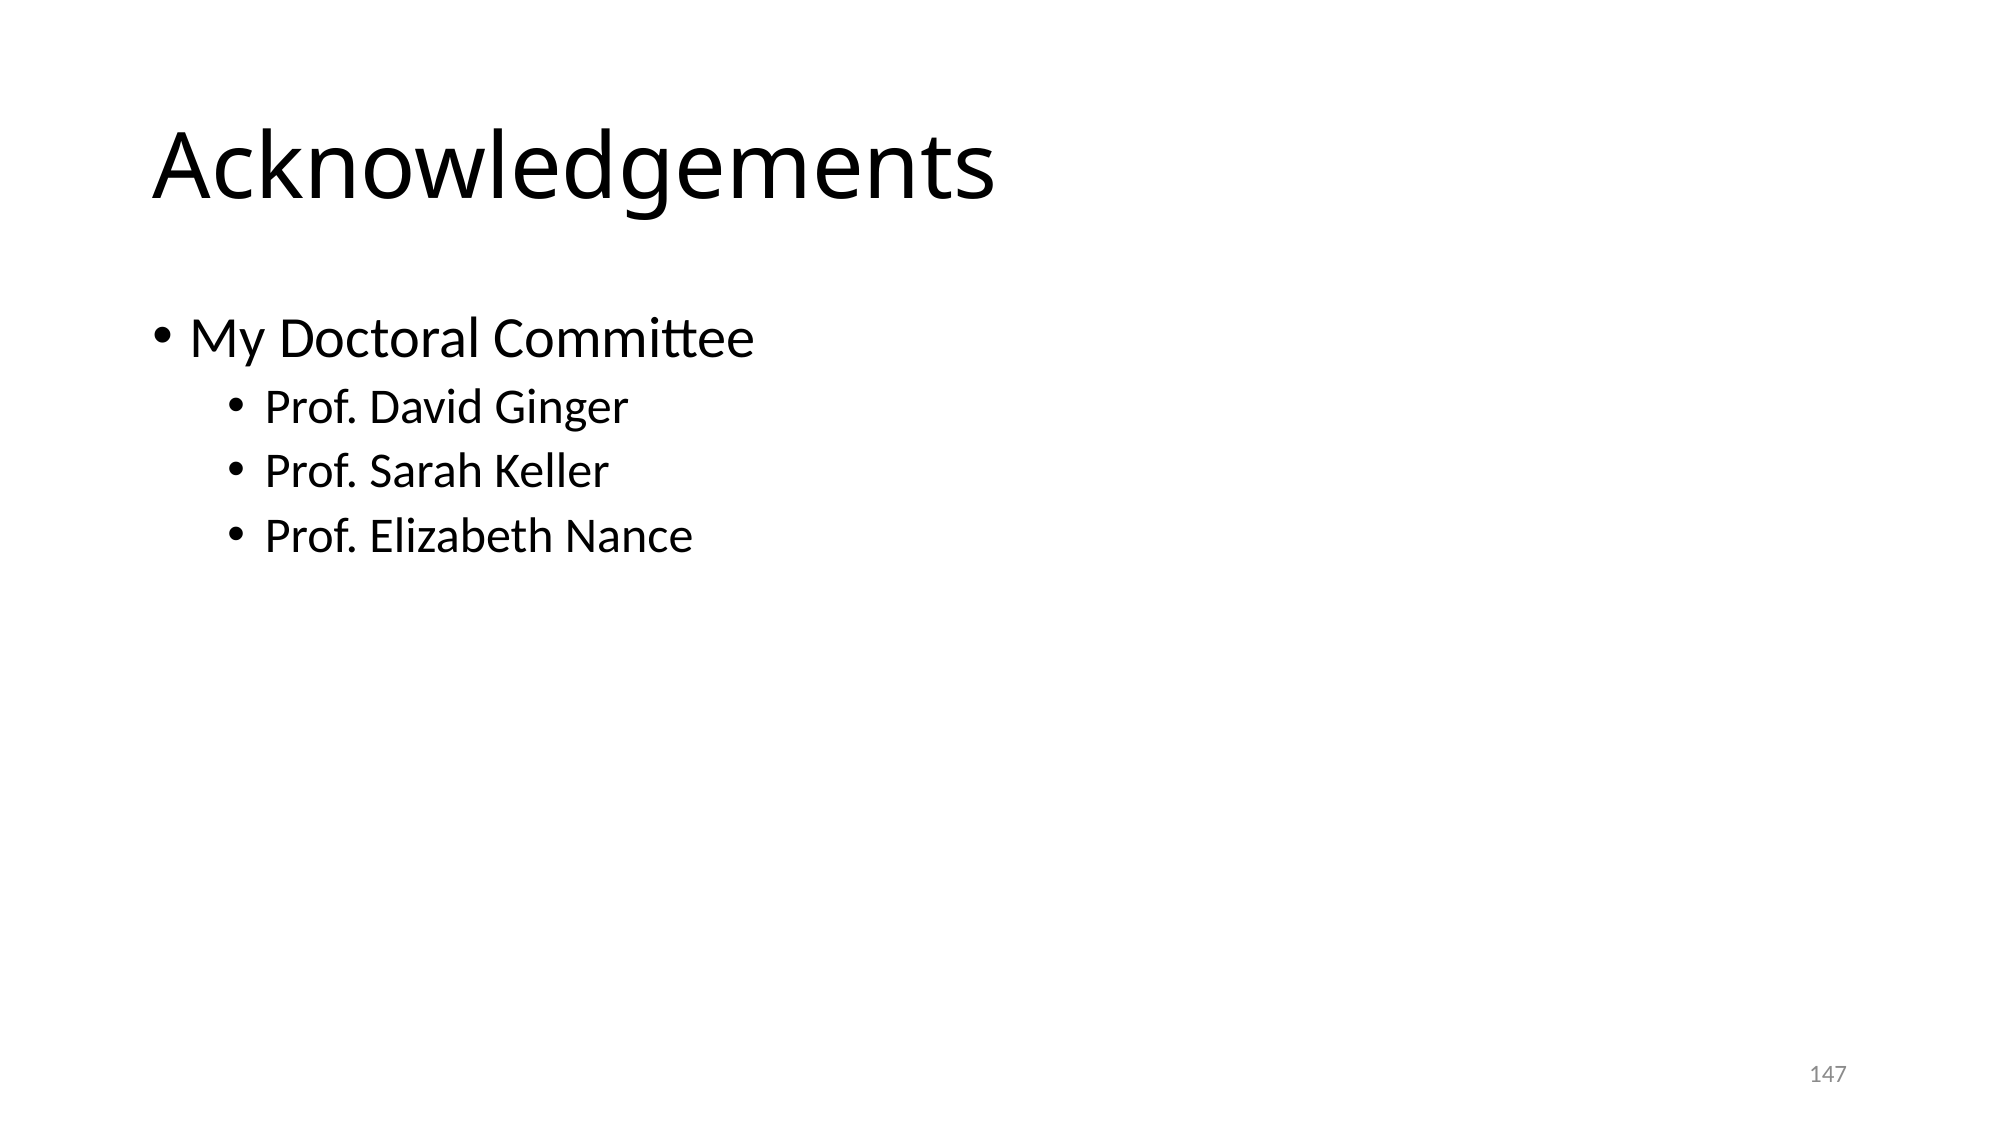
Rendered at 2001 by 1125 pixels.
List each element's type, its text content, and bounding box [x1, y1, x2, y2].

list My Doctoral Committee Prof. David Ginger Prof. Sarah Keller Prof. Elizabeth Nance [137, 299, 1863, 1014]
slide_number 146 [1412, 1042, 1863, 1103]
title Acknowledgements [137, 59, 1863, 278]
